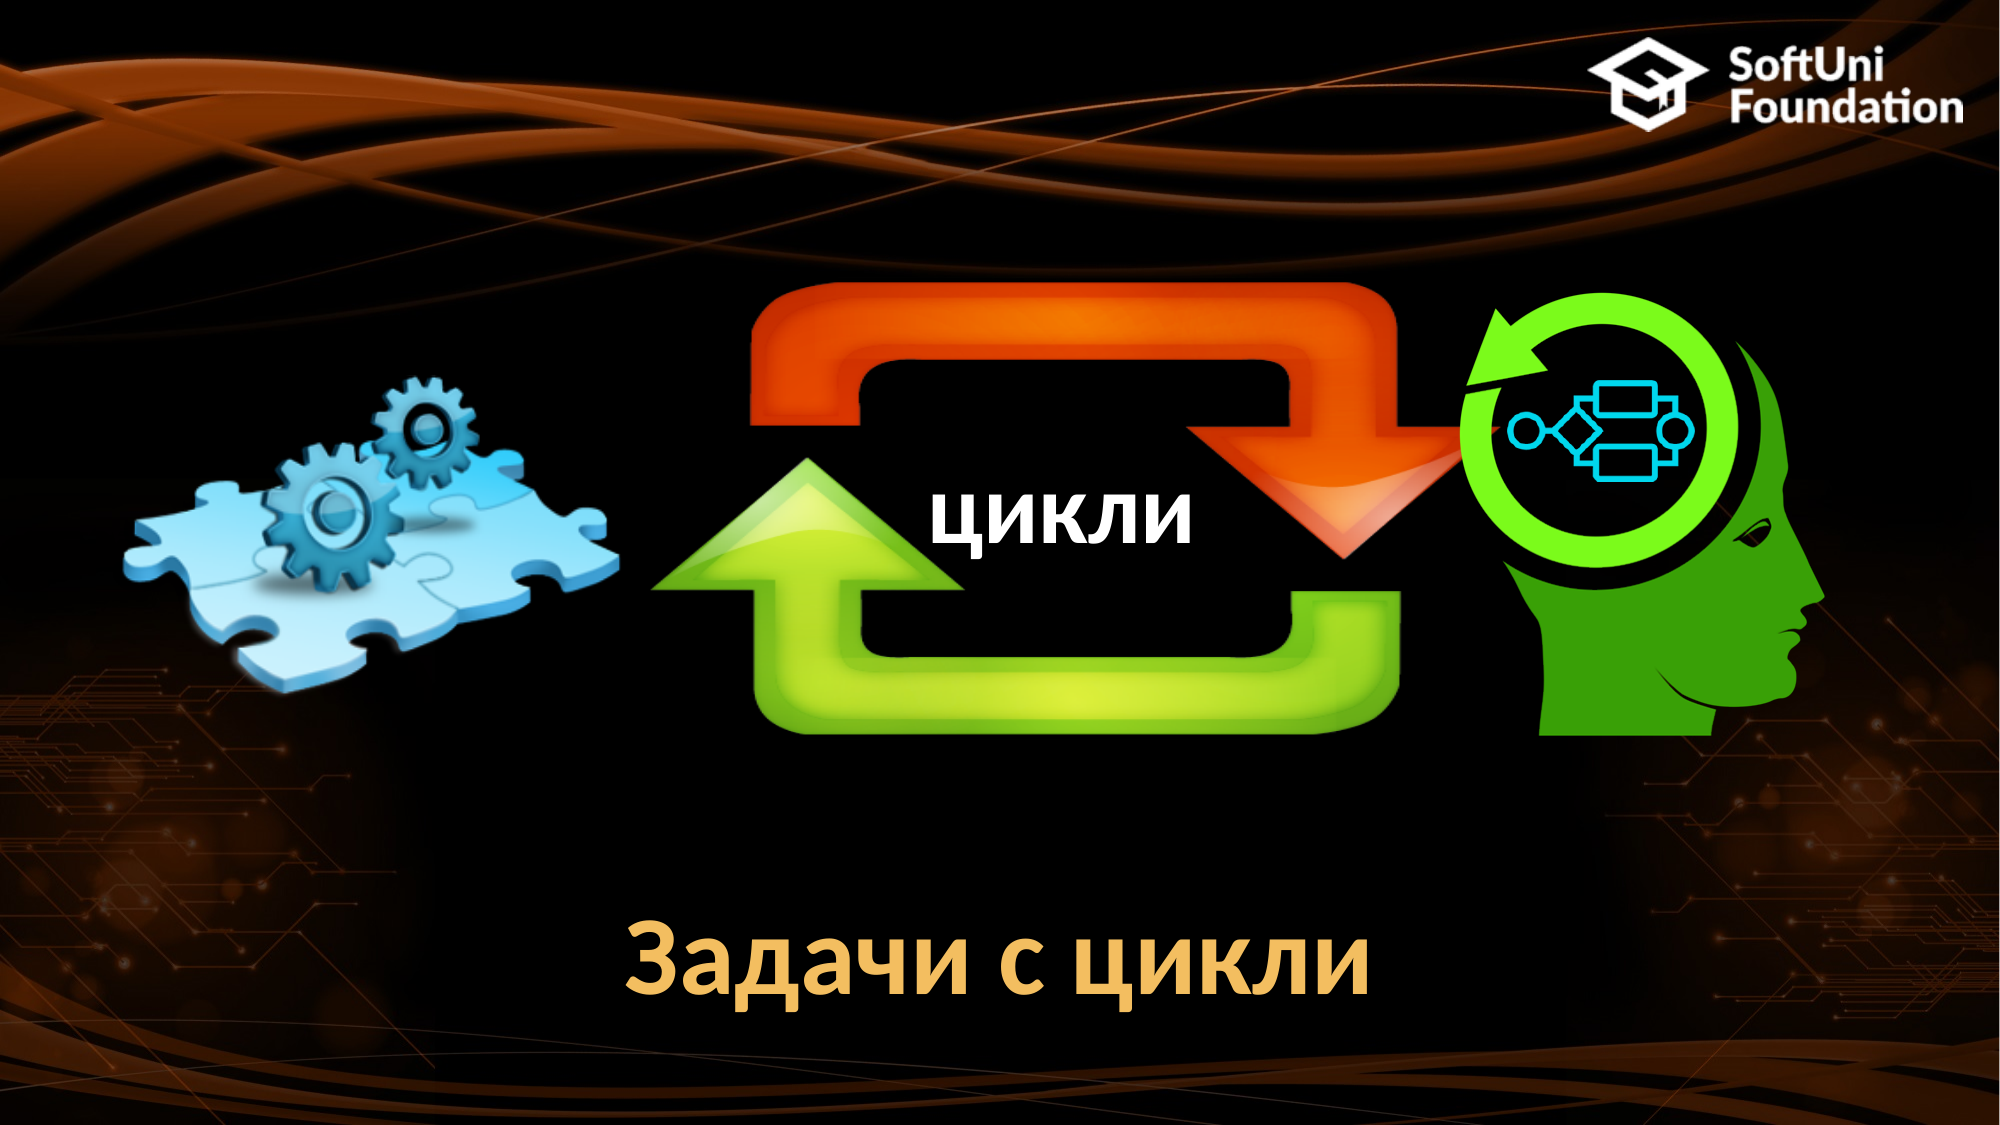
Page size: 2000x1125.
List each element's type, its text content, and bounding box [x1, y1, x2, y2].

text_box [637, 202, 1513, 815]
picture [0, 0, 2000, 1125]
title Задачи с цикли [149, 890, 1850, 1025]
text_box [1449, 277, 1837, 740]
